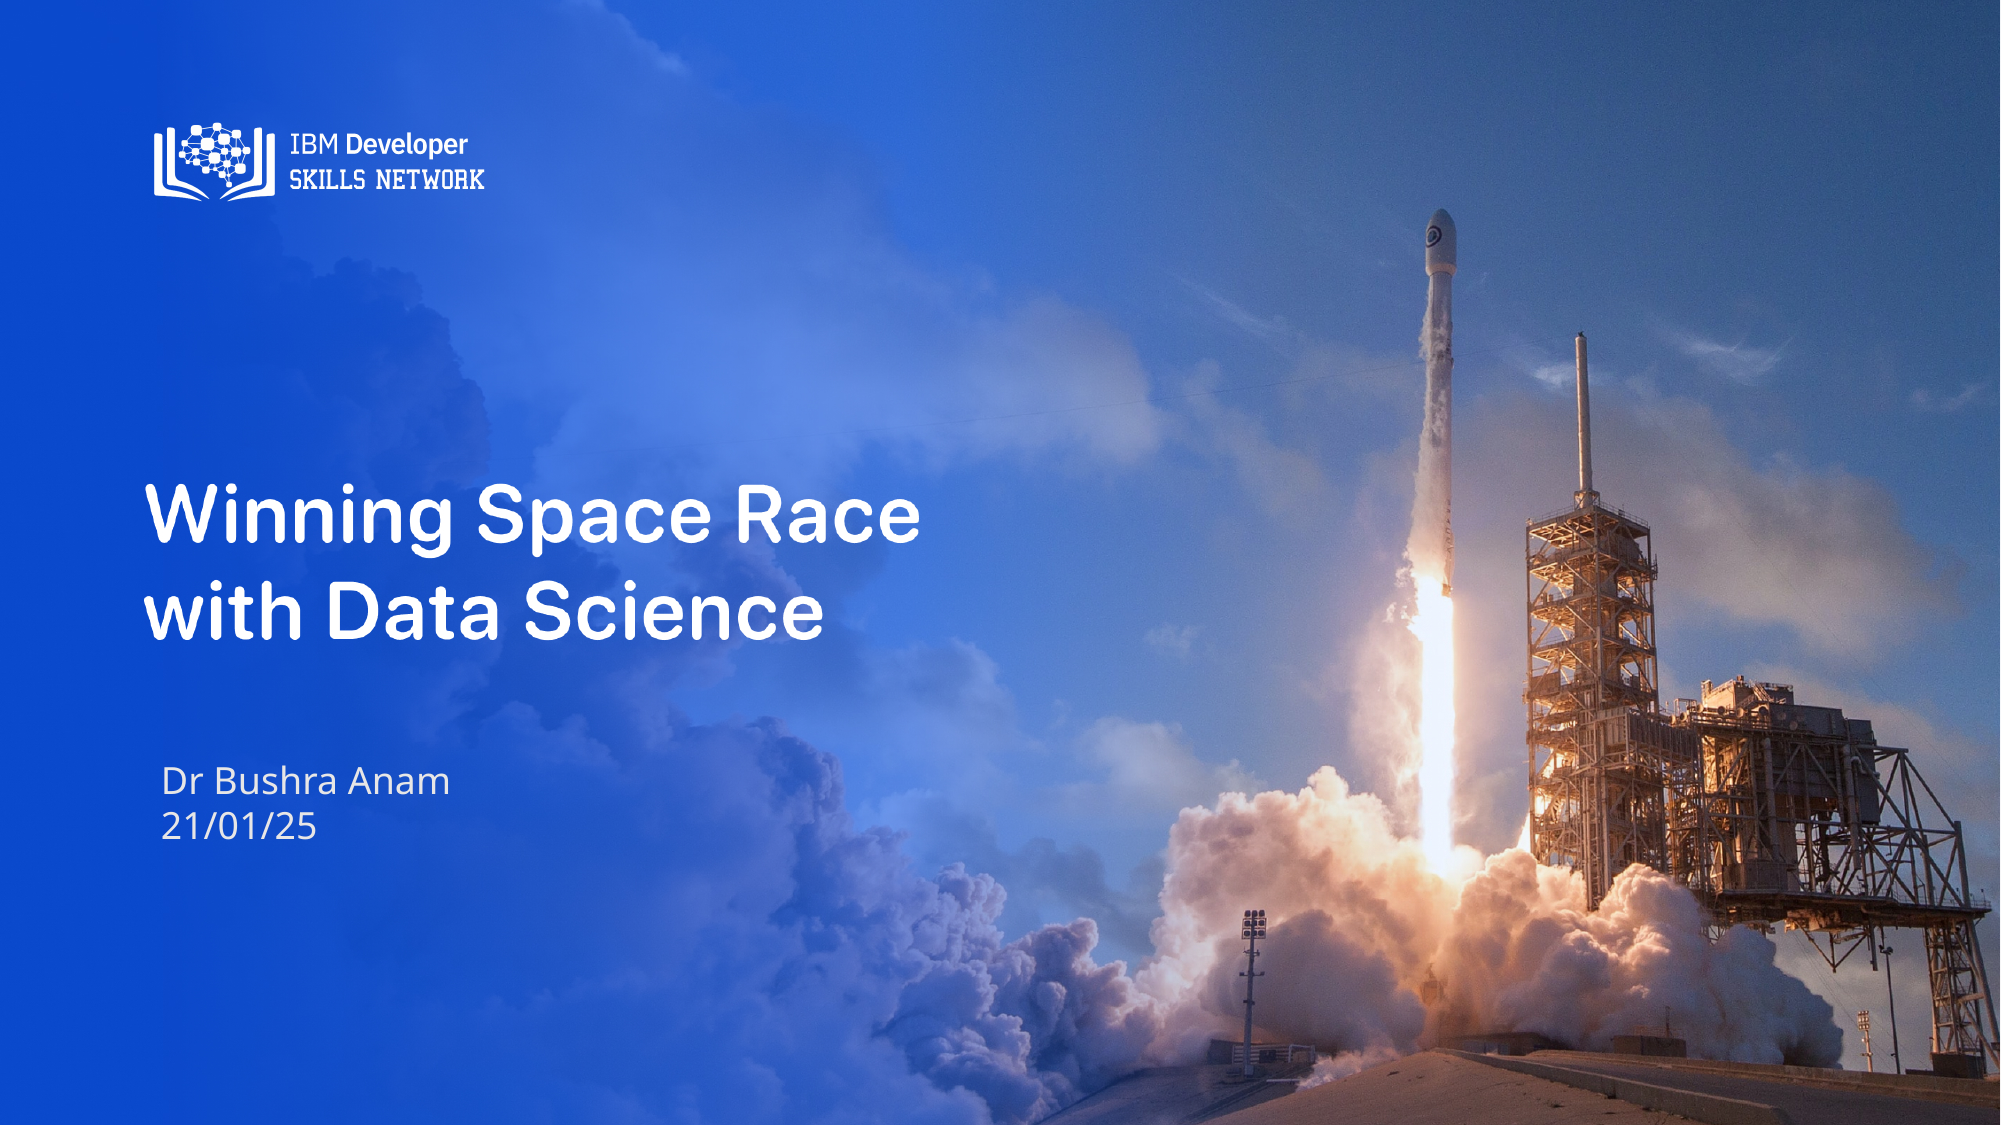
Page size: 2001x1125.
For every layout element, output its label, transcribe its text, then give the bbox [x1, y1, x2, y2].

picture [0, 0, 2001, 1125]
text_box Dr Bushra Anam 21/01/25 [145, 749, 559, 855]
